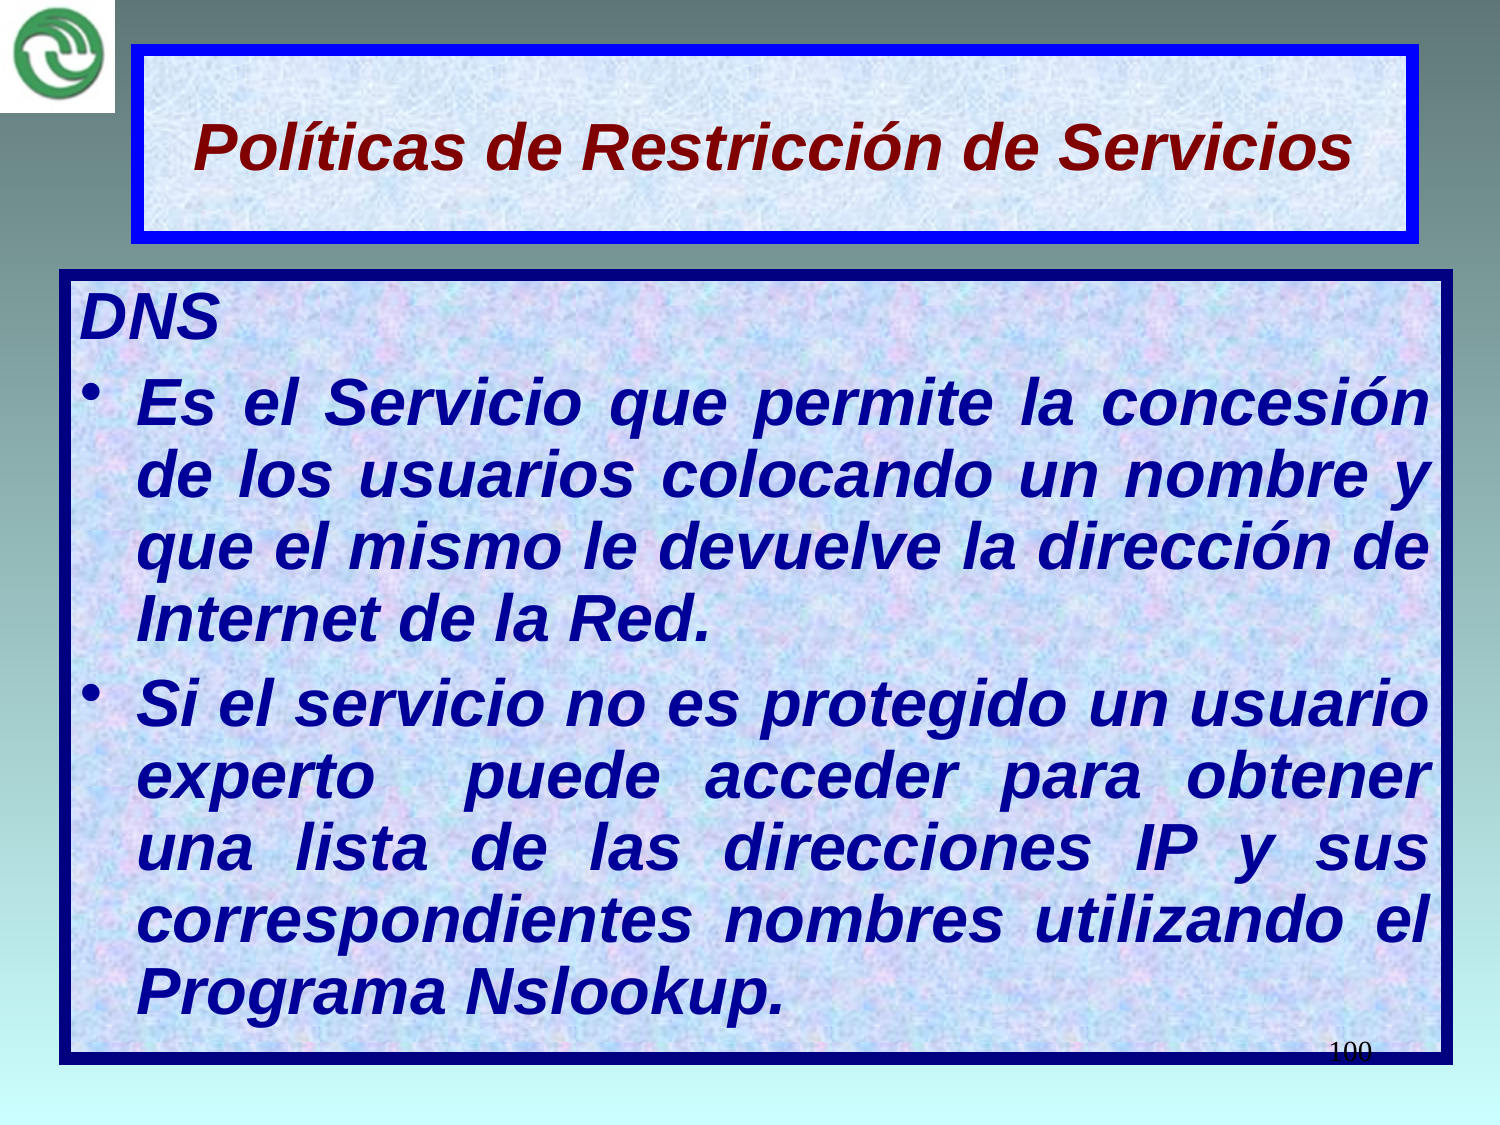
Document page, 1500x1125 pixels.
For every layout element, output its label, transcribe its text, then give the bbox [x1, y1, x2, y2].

slide_number 100 [1074, 1024, 1388, 1101]
picture [0, 0, 115, 113]
title Políticas de Restricción de Servicios [137, 49, 1413, 238]
list DNS Es el Servicio que permite la concesión de los usuarios colocando un nombre y que el mismo le devuelve la dirección de Internet de la Red. Si el servicio no es protegido un usuario experto puede acceder para obtener una lista de las direcciones IP y sus correspondientes nombres utilizando el Programa Nslookup. [64, 274, 1448, 1059]
